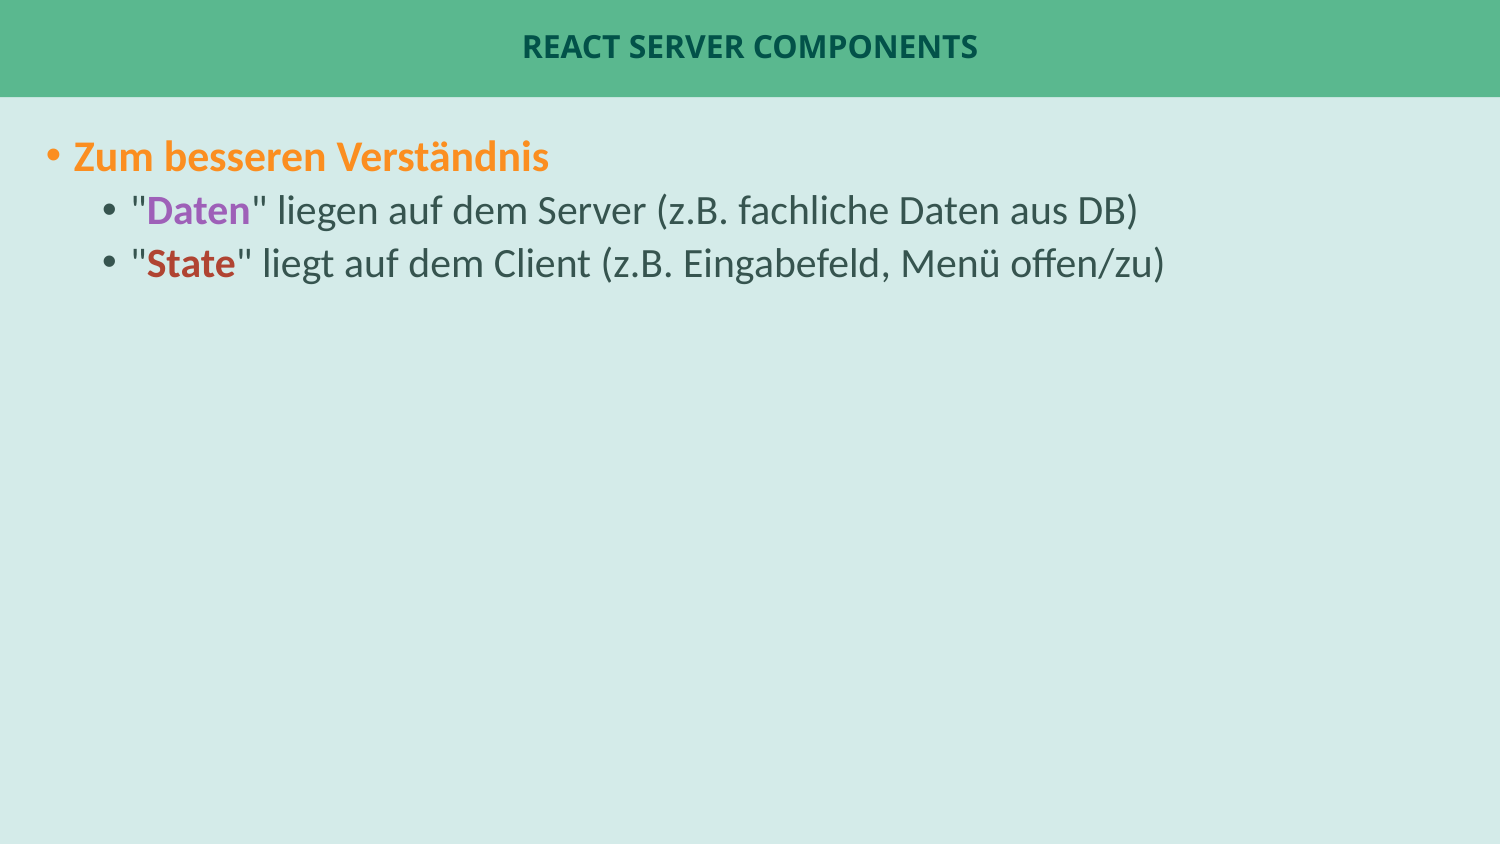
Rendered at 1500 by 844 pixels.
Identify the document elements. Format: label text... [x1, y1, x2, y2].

list Zum besseren Verständnis "Daten" liegen auf dem Server (z.B. fachliche Daten aus DB) "State" liegt auf dem Client (z.B. Eingabefeld, Menü offen/zu) [30, 126, 1470, 782]
title React Server Components [0, 0, 1500, 98]
